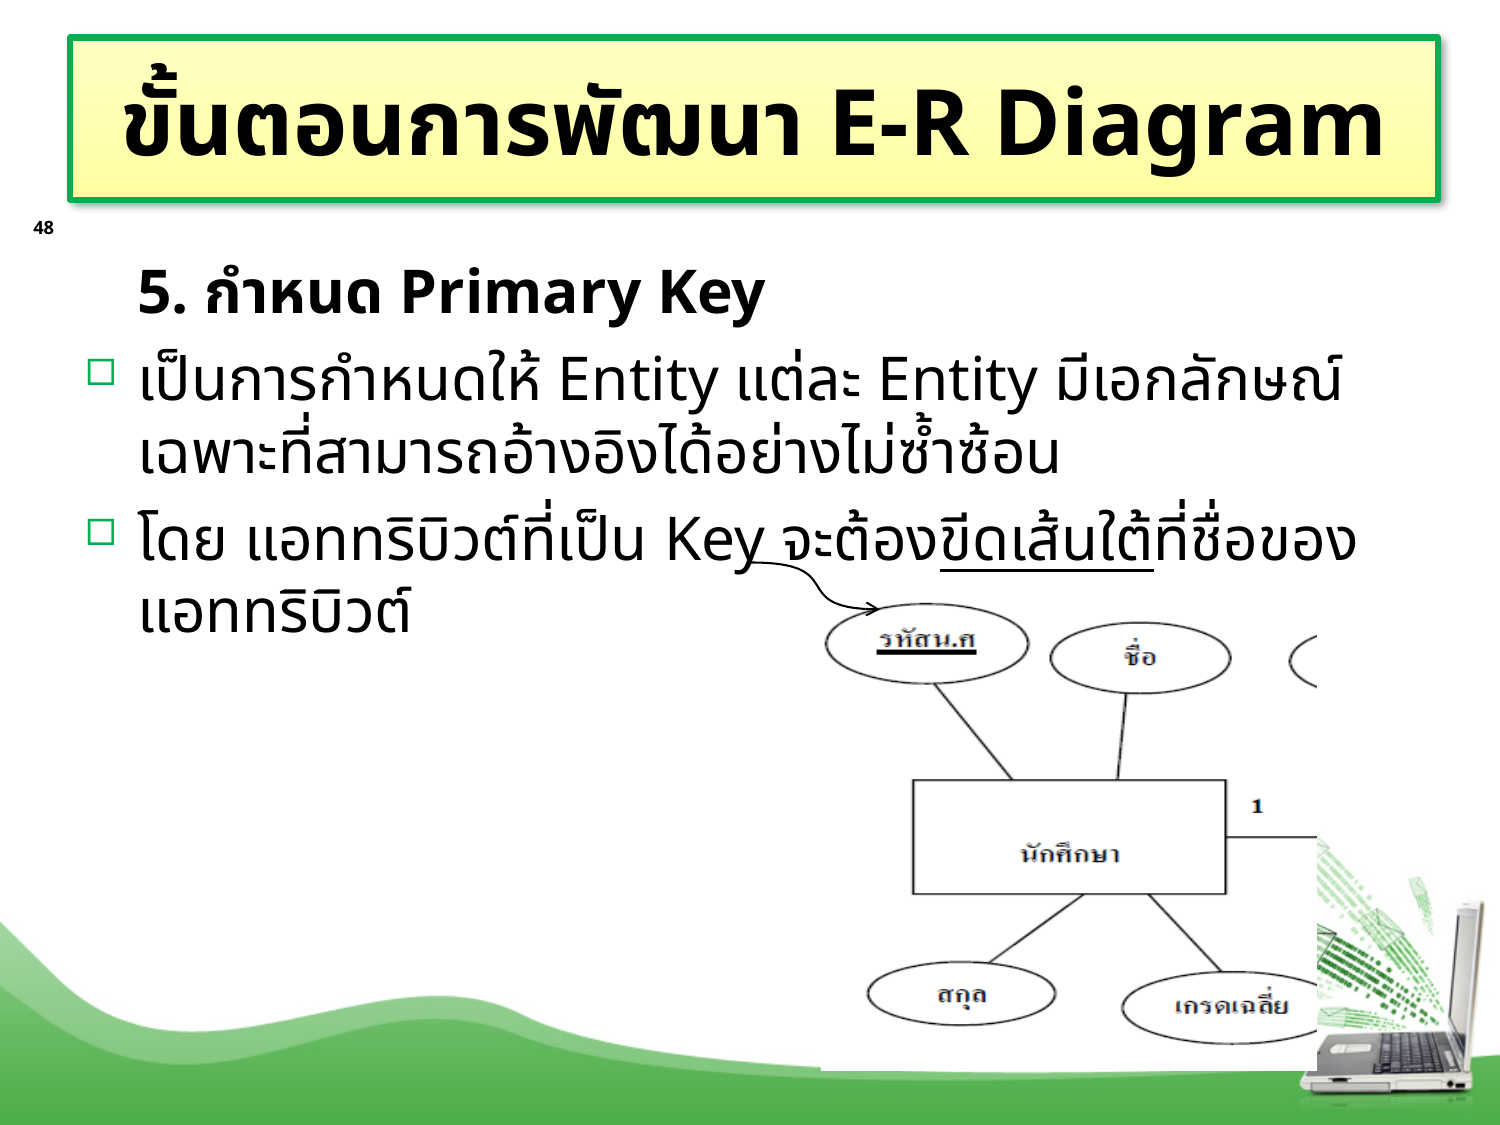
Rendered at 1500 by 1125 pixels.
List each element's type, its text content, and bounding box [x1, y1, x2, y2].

list 5. กำหนด Primary Key เป็นการกำหนดให้ Entity แต่ละ Entity มีเอกลักษณ์เฉพาะที่สามารถอ้างอิงได้อย่างไม่ซ้ำซ้อน โดย แอททริบิวต์ที่เป็น Key จะต้องขีดเส้นใต้ที่ชื่อของ แอททริบิวต์ [70, 246, 1438, 1008]
slide_number 48 [0, 208, 88, 249]
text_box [750, 562, 881, 610]
picture [0, 0, 1500, 1125]
title ขั้นตอนการพัฒนา E-R Diagram [67, 34, 1441, 203]
